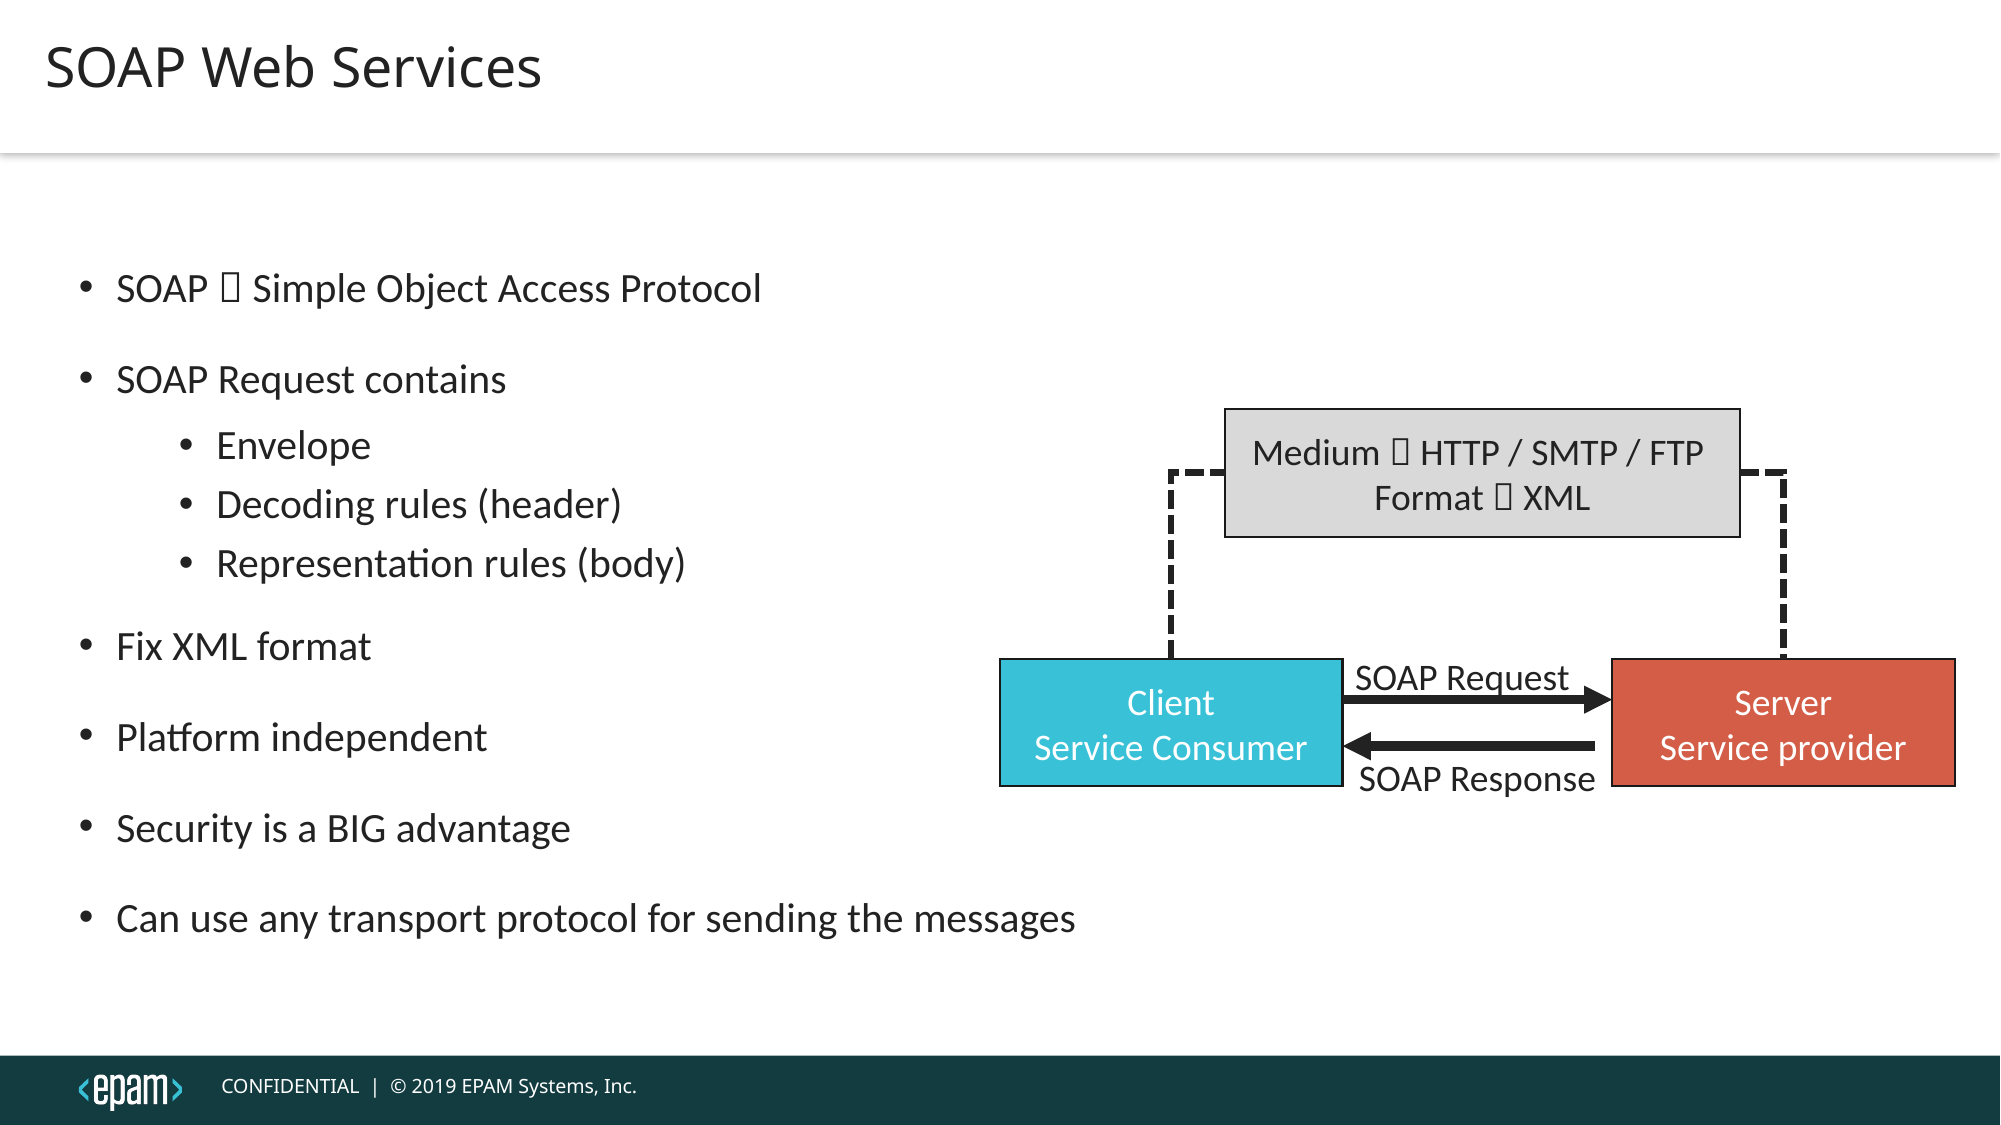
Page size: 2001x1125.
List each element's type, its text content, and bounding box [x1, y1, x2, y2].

list SOAP  Simple Object Access Protocol SOAP Request contains Envelope Decoding rules (header) Representation rules (body) Fix XML format Platform independent Security is a BIG advantage Can use any transport protocol for sending the messages [78, 236, 1138, 980]
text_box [999, 408, 1955, 807]
list SOAP Web Services [0, 0, 2000, 153]
